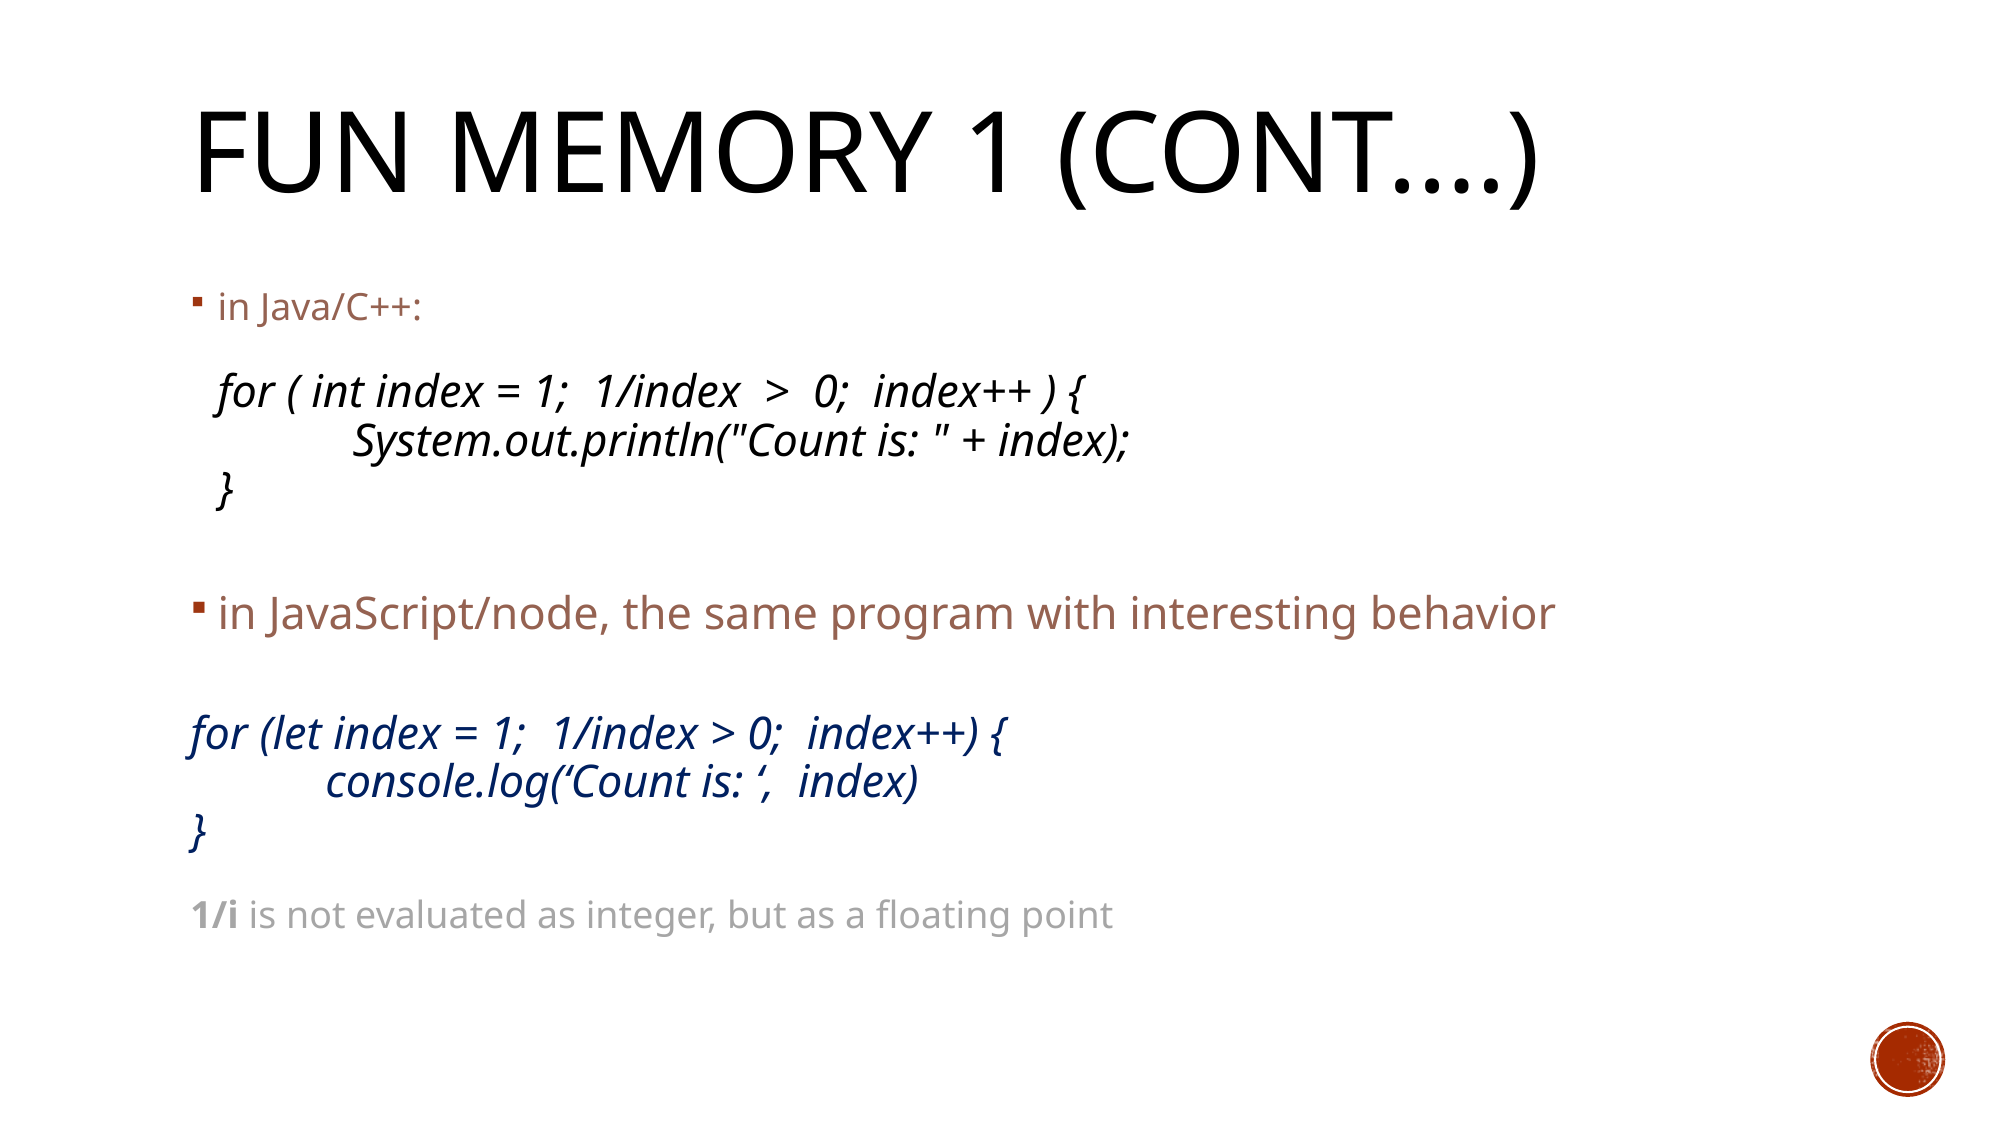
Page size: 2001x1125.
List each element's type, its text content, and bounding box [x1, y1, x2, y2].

list in Java/C++: for ( int index = 1; 1/index > 0; index++ ) { System.out.println("Count is: " + index); } in JavaScript/node, the same program with interesting behavior for (let index = 1; 1/index > 0; index++) { console.log(‘Count is: ‘, index) } 1/i is not evaluated as integer, but as a floating point [175, 280, 1826, 945]
title Fun Memory 1 (cont.…) [175, 79, 1826, 234]
